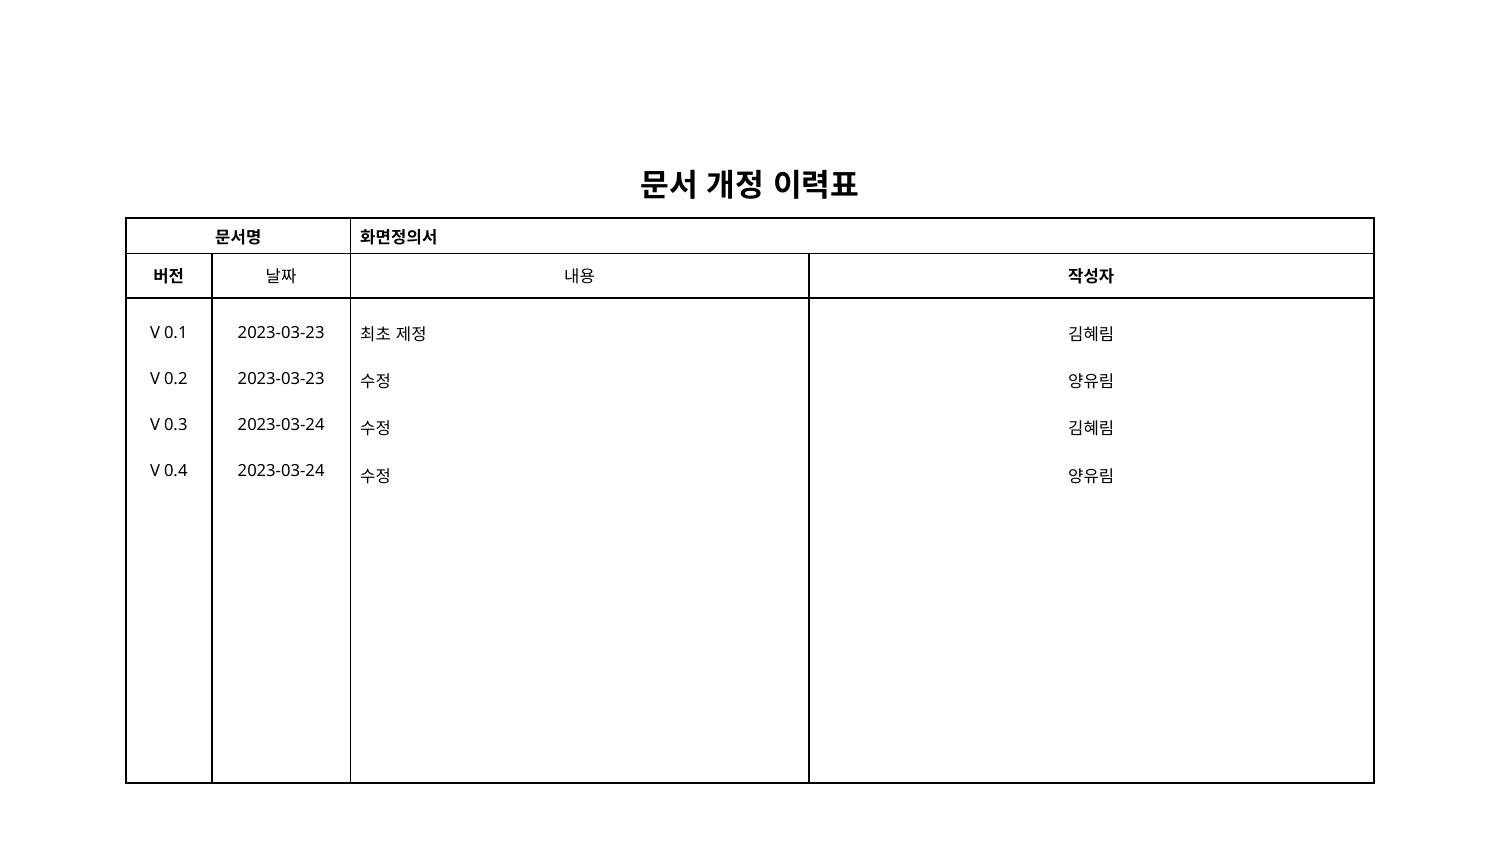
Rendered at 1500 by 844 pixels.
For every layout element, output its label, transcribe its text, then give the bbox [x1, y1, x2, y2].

table_cell 버전 [127, 254, 211, 297]
table_cell 작성자 [810, 254, 1373, 297]
table_cell 화면정의서 [351, 219, 1373, 253]
table_header 문서 개정 이력표 [127, 104, 1373, 217]
table_cell 내용 [351, 254, 808, 297]
table_cell 날짜 [213, 254, 350, 297]
table_cell 최초 제정 수정 수정 수정 [351, 299, 808, 782]
table_cell 문서명 [127, 219, 350, 253]
table_cell V 0.1 V 0.2 V 0.3 V 0.4 [127, 299, 211, 782]
table_cell 2023-03-23 2023-03-23 2023-03-24 2023-03-24 [213, 299, 350, 782]
table_cell 김혜림 양유림 김혜림 양유림 [810, 299, 1373, 782]
